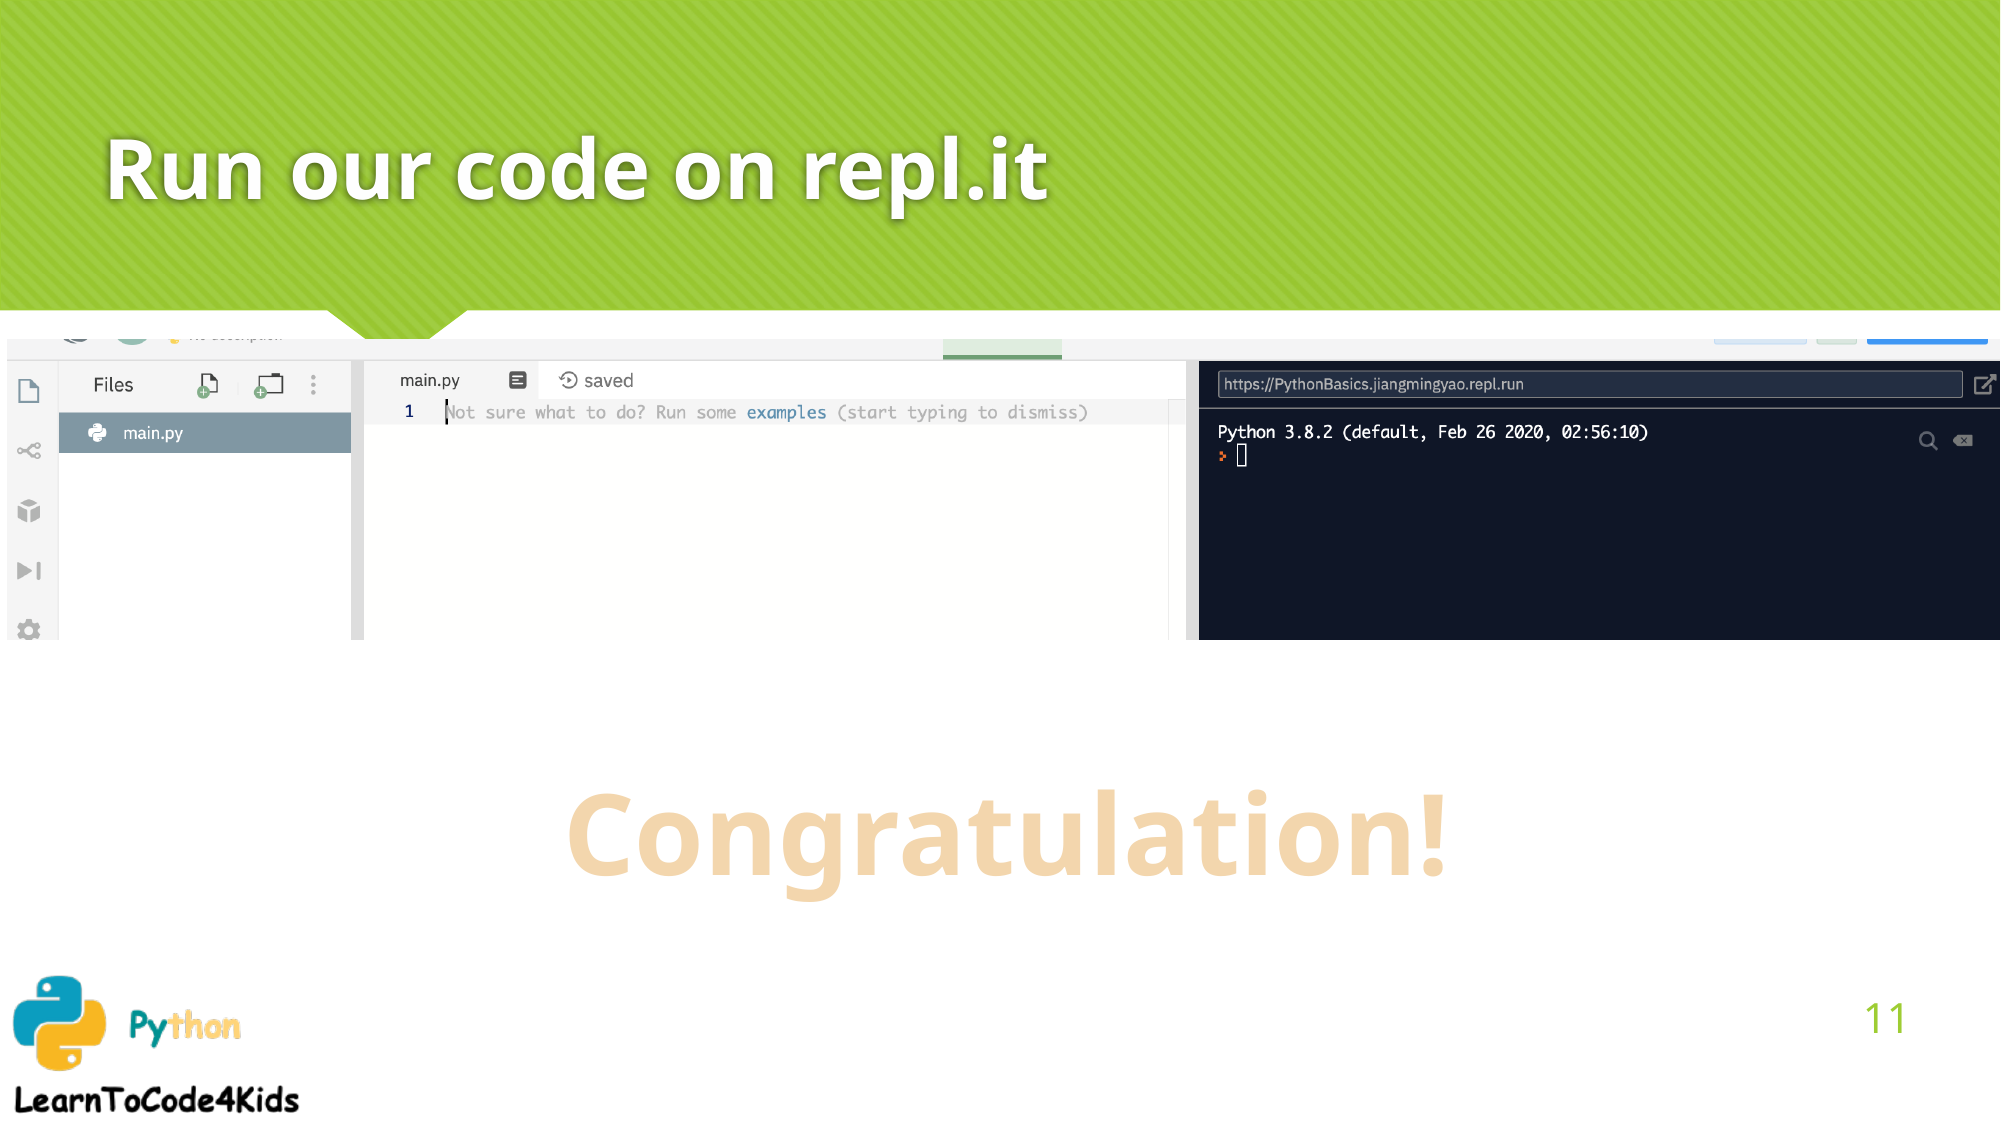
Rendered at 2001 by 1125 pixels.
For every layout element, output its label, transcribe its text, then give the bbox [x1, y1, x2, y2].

picture [6, 339, 2000, 640]
title Run our code on repl.it [88, 64, 1823, 224]
picture [0, 968, 314, 1125]
slide_number 11 [1751, 970, 1926, 1051]
text_box Congratulation! [548, 755, 1466, 906]
